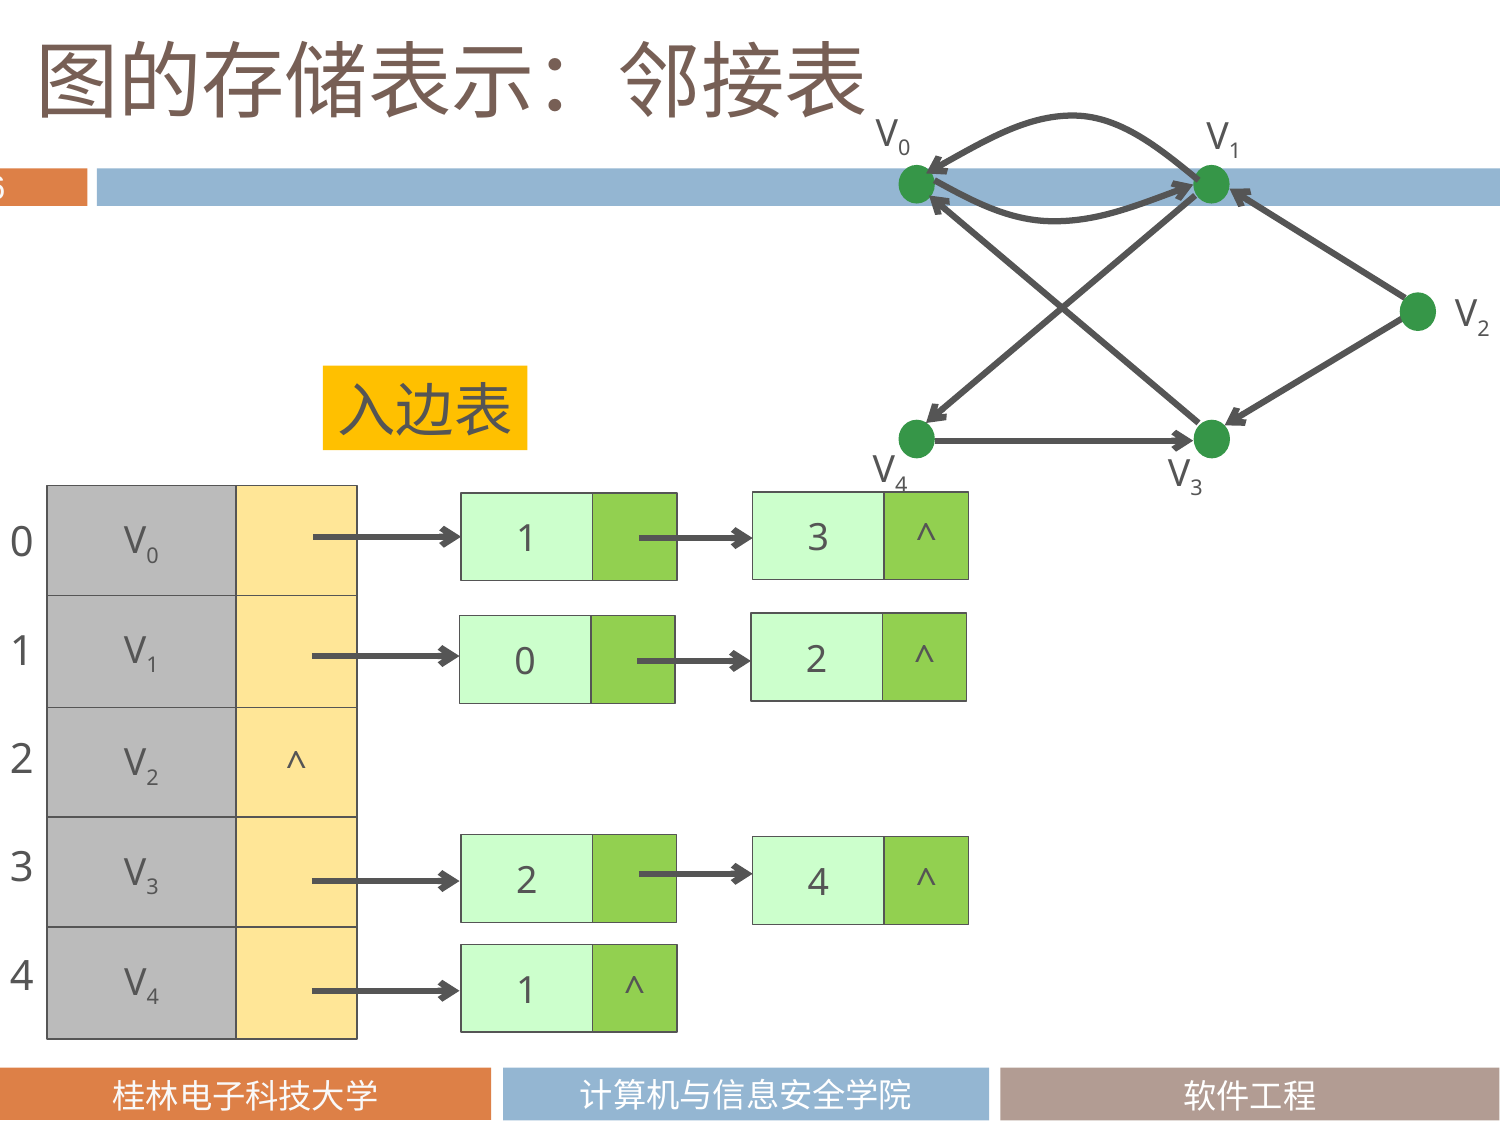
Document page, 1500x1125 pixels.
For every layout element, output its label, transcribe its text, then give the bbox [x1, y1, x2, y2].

text_box 1 [461, 944, 592, 1033]
text_box ^ [884, 836, 969, 925]
text_box ^ [592, 944, 677, 1033]
text_box 4 [752, 836, 884, 925]
text_box ^ [882, 613, 967, 702]
text_box 2 [460, 834, 592, 923]
text_box ^ [235, 707, 357, 817]
text_box 0 [459, 615, 590, 704]
text_box [235, 926, 357, 1040]
text_box 3 [752, 491, 884, 580]
text_box 入边表 [322, 365, 528, 451]
text_box 0 1 2 3 4 [0, 503, 49, 1006]
text_box [592, 492, 677, 581]
text_box V2 [49, 707, 235, 817]
text_box V0 [47, 485, 235, 595]
text_box V1 [49, 595, 235, 707]
text_box [235, 817, 357, 926]
text_box ^ [884, 505, 969, 580]
text_box [592, 834, 677, 923]
text_box 1 [461, 492, 592, 581]
text_box [235, 595, 357, 707]
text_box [853, 104, 1500, 505]
text_box [590, 615, 676, 704]
text_box [235, 485, 357, 595]
text_box 2 [750, 613, 882, 702]
text_box V4 [47, 926, 235, 1040]
text_box V3 [49, 817, 235, 926]
title 图的存储表示：邻接表 [19, 19, 1358, 137]
